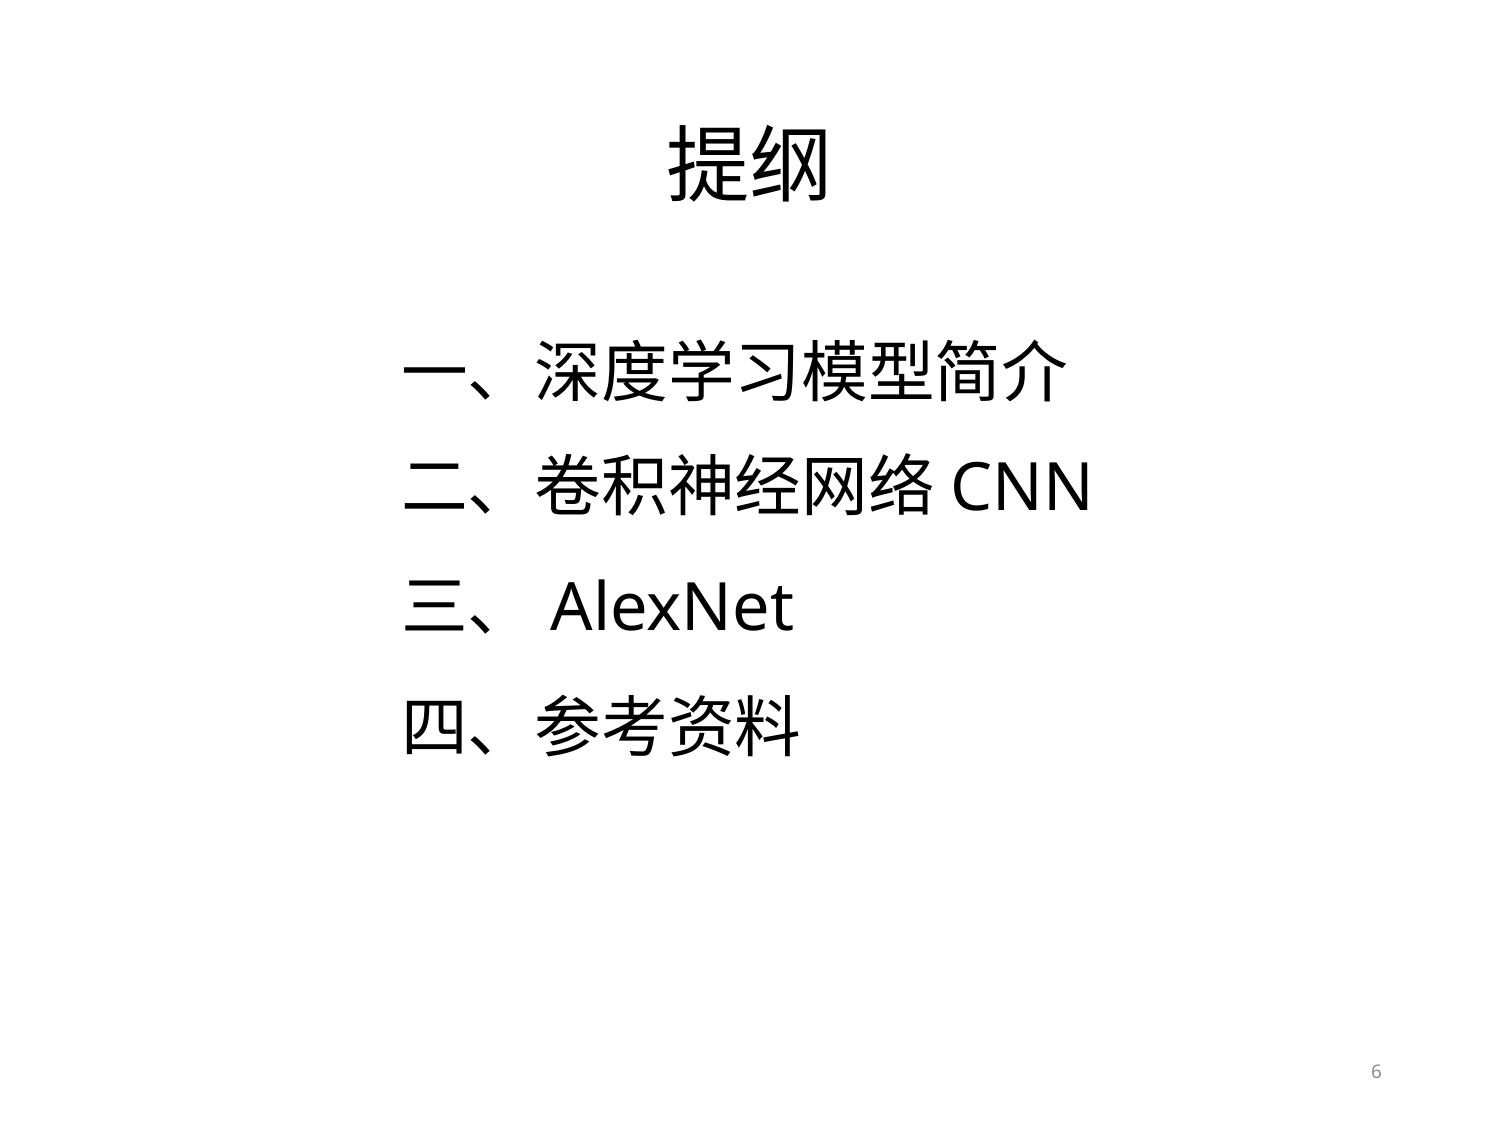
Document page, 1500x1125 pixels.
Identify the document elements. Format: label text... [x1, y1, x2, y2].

slide_number 6 [1059, 1042, 1397, 1103]
text_box 二、卷积神经网络CNN [386, 436, 1166, 532]
text_box 三、AlexNet [386, 556, 1166, 652]
text_box 一、深度学习模型简介 [386, 322, 1166, 417]
title 提纲 [103, 59, 1397, 278]
text_box 四、参考资料 [386, 676, 1166, 772]
